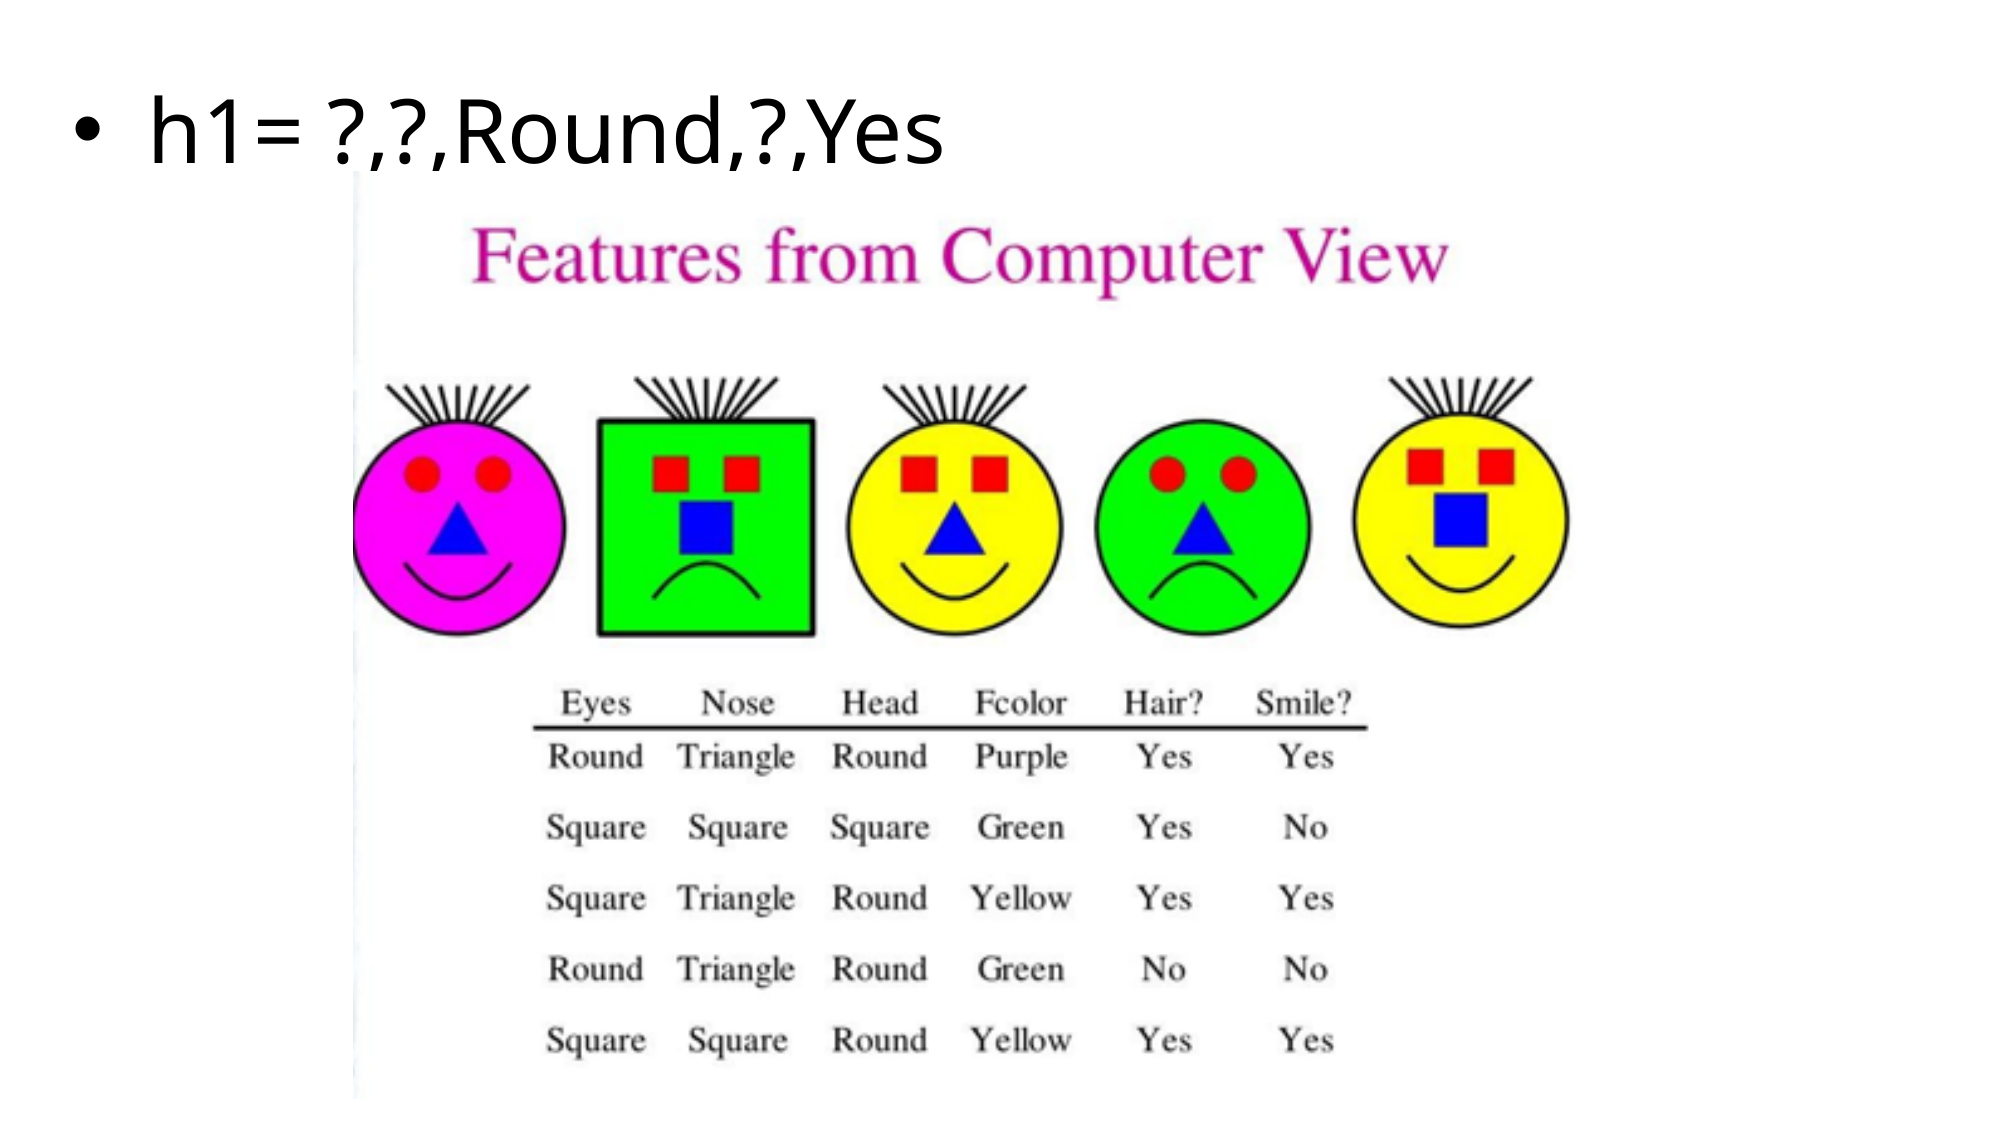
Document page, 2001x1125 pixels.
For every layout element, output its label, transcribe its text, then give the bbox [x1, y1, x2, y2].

picture [353, 171, 1628, 1100]
list h1= ?,?,Round,?,Yes [57, 67, 1858, 810]
